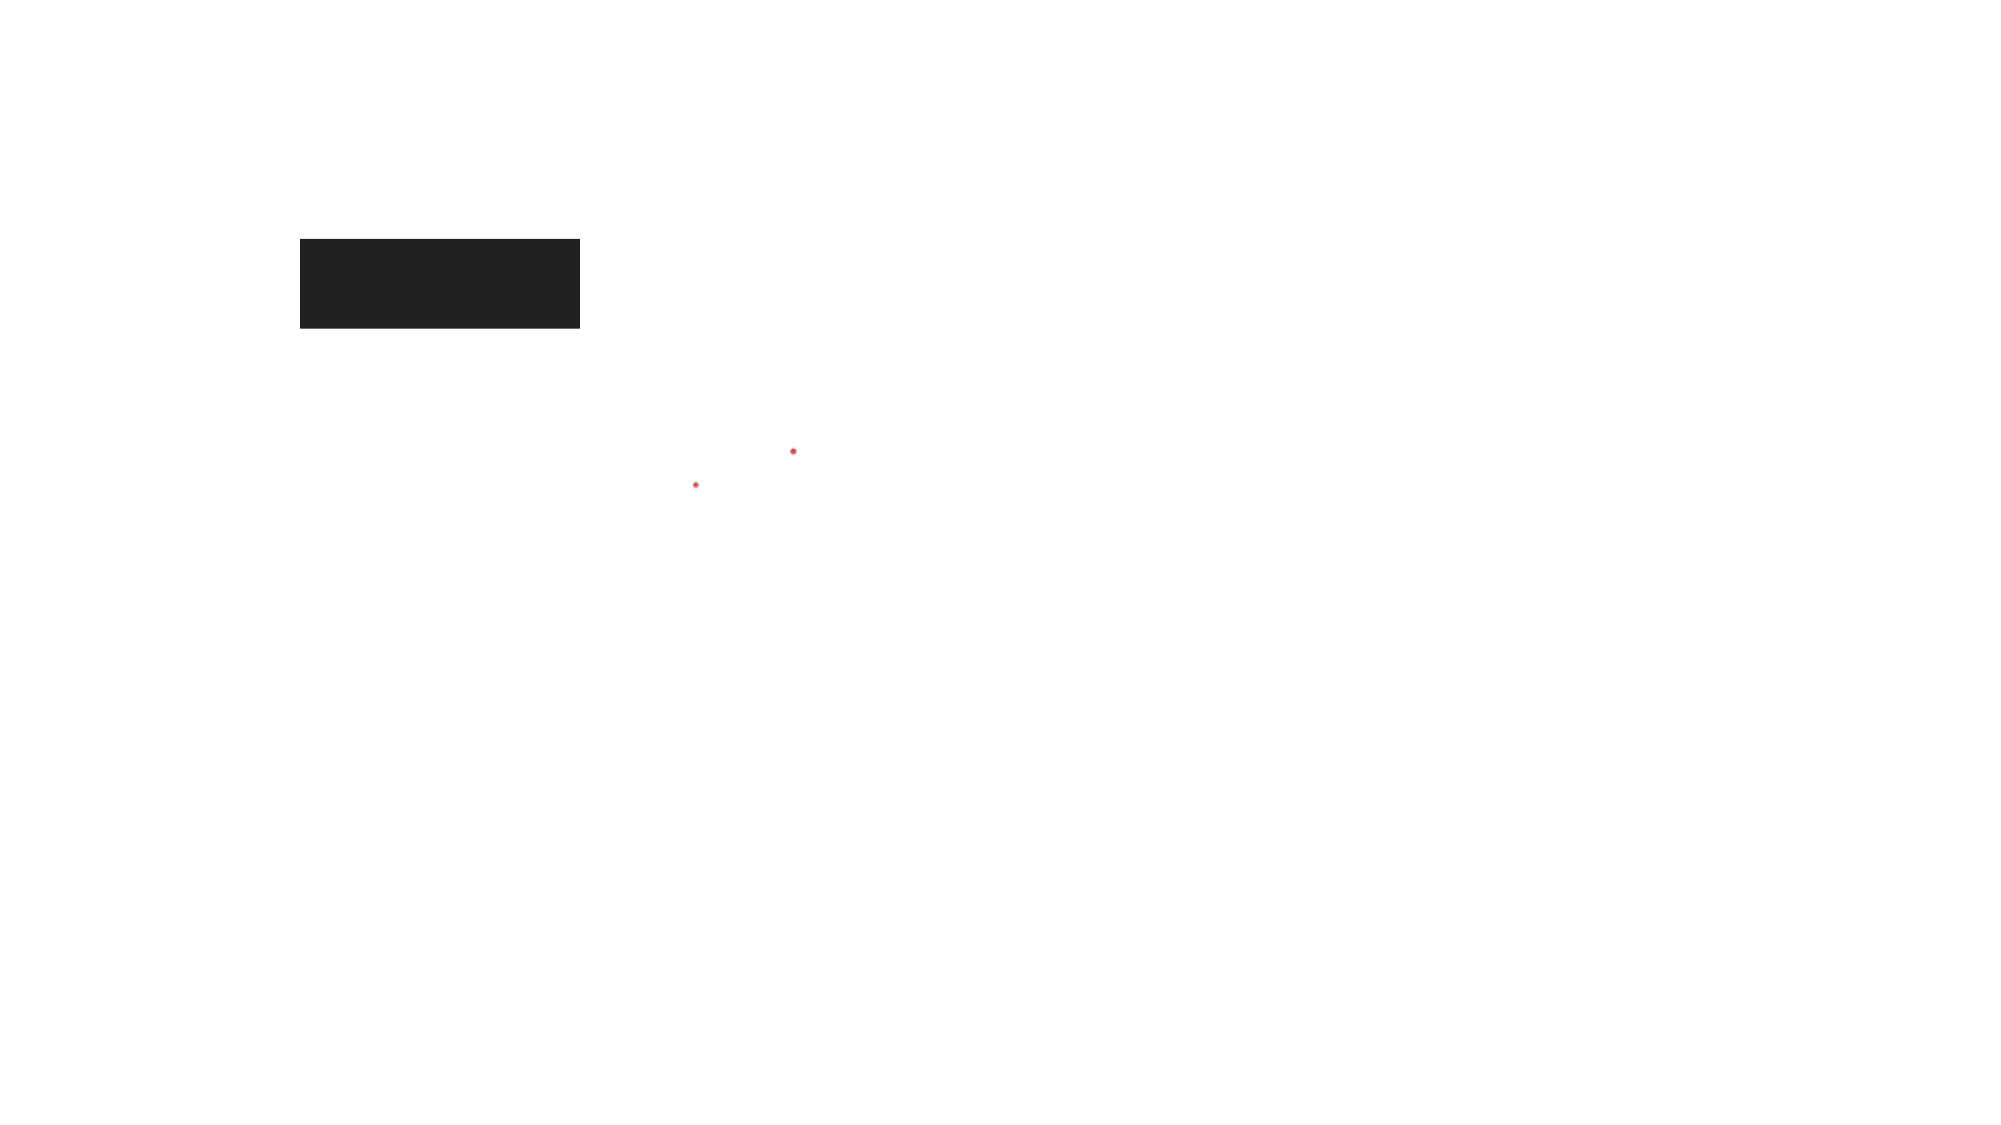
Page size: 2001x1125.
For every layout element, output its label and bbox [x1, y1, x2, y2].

text_box [691, 480, 701, 490]
text_box [788, 446, 799, 457]
text_box [299, 238, 581, 330]
